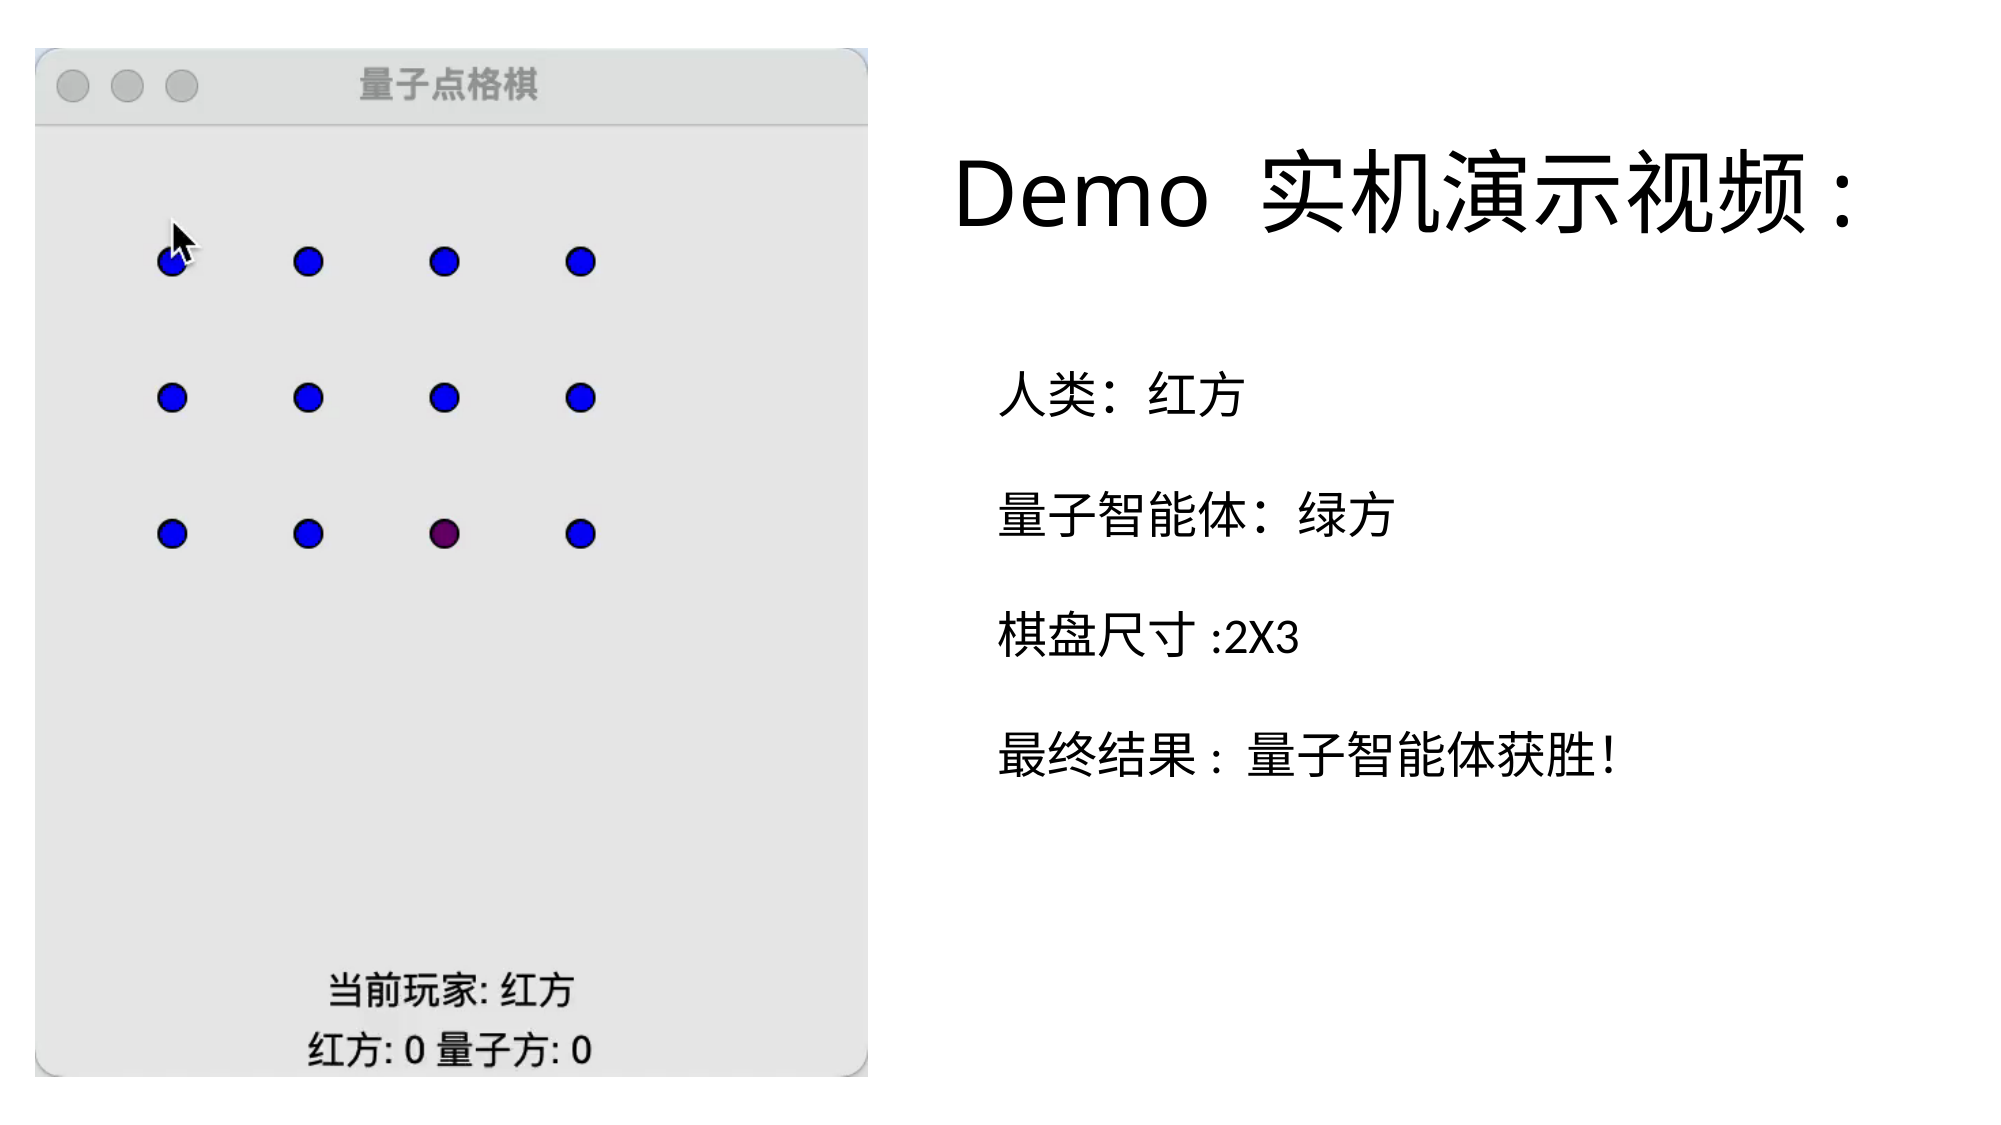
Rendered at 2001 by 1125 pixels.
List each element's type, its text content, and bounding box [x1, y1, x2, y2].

title Demo 实机演示视频: [936, 87, 2000, 306]
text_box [34, 47, 869, 1078]
text_box 人类：红方 量子智能体：绿方 棋盘尺寸:2X3 最终结果: 量子智能体获胜！ [983, 356, 1803, 881]
